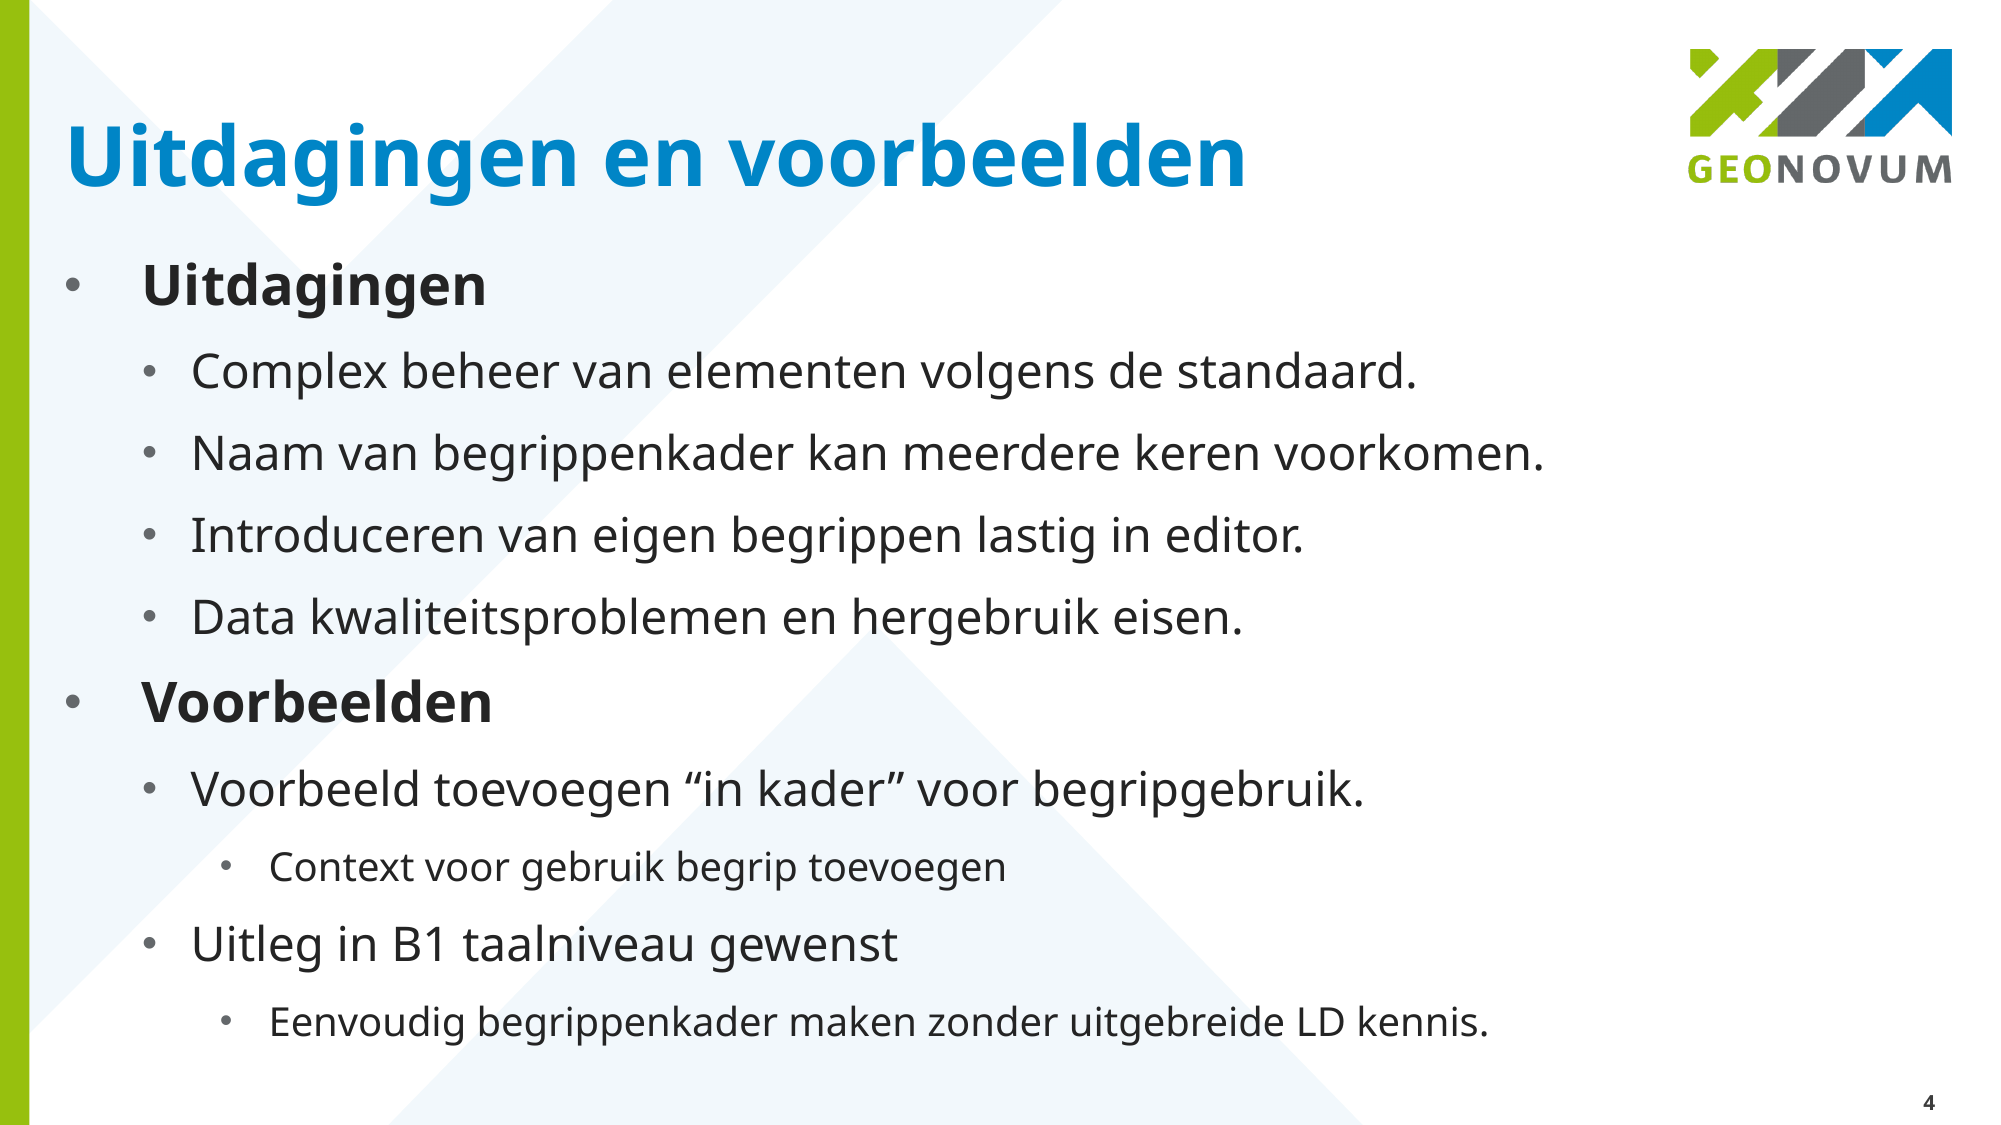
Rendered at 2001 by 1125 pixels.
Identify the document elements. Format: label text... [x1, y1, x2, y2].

picture [1686, 49, 1955, 186]
title Uitdagingen en voorbeelden [49, 0, 1654, 210]
list Uitdagingen Complex beheer van elementen volgens de standaard. Naam van begrippenkader kan meerdere keren voorkomen. Introduceren van eigen begrippen lastig in editor. Data kwaliteitsproblemen en hergebruik eisen. Voorbeelden Voorbeeld toevoegen “in kader” voor begripgebruik. Context voor gebruik begrip toevoegen Uitleg in B1 taalniveau gewenst Eenvoudig begrippenkader maken zonder uitgebreide LD kennis. [49, 249, 1951, 1059]
slide_number 4 [1824, 1088, 1951, 1120]
